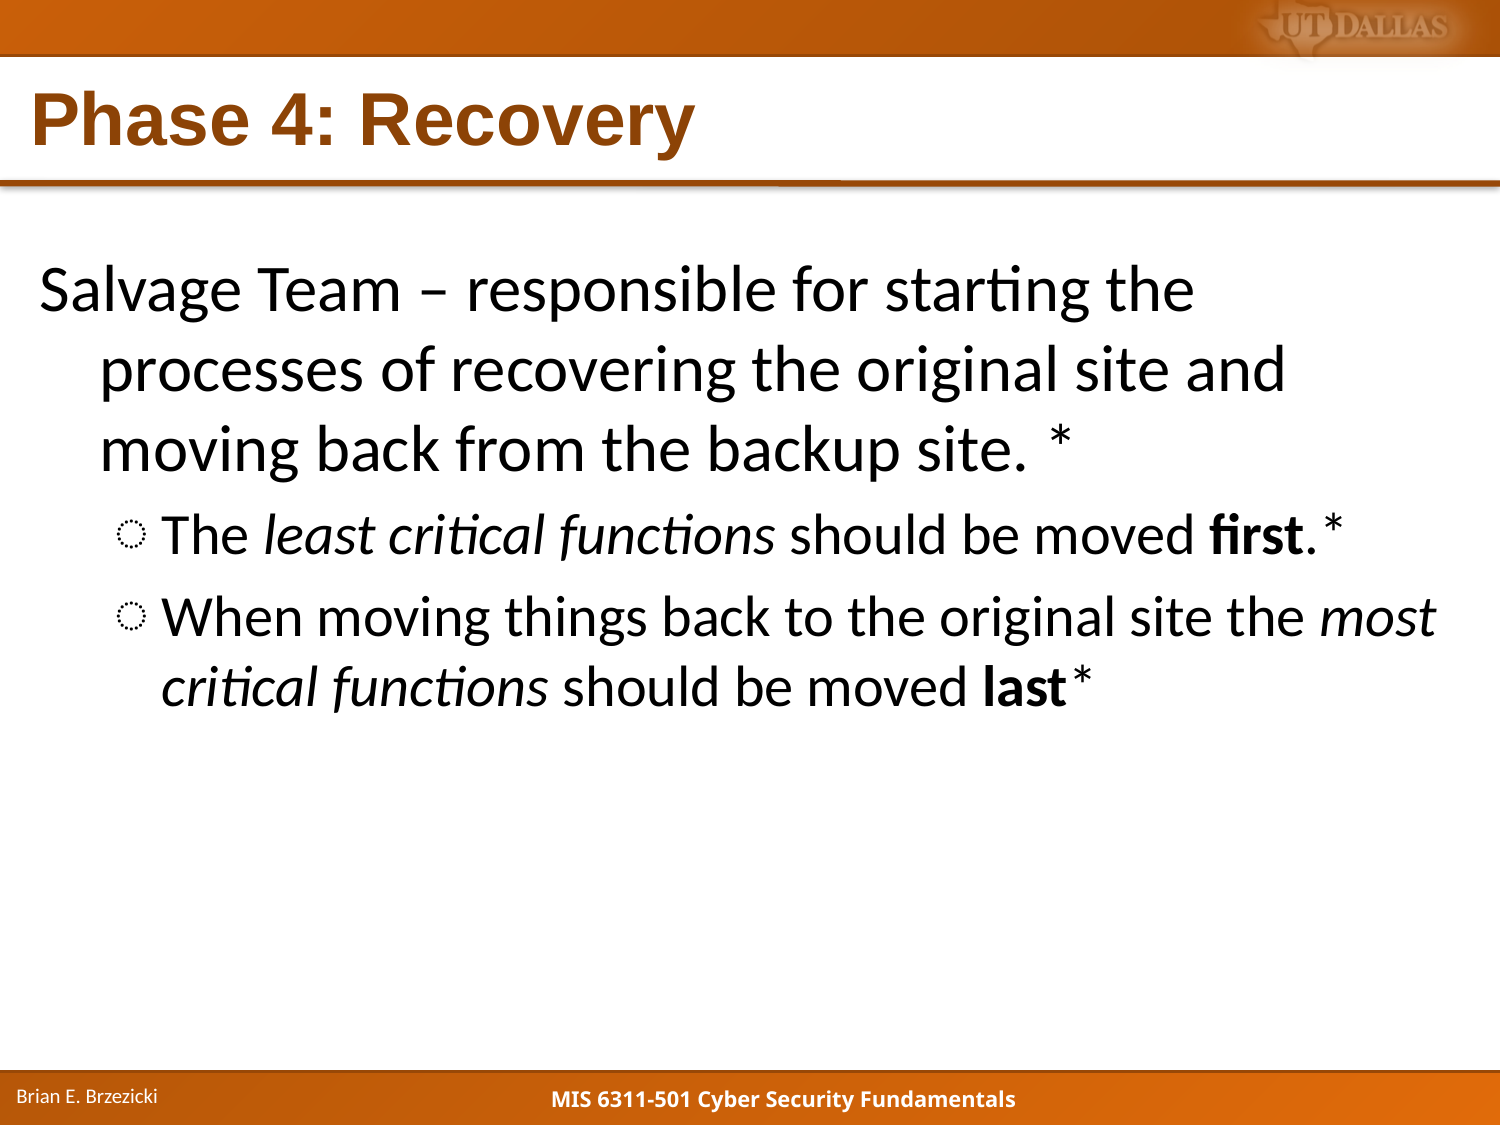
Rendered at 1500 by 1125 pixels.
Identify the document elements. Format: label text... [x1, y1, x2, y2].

picture [1218, 0, 1500, 64]
list Salvage Team – responsible for starting the processes of recovering the original site and moving back from the backup site. * The least critical functions should be moved first.* When moving things back to the original site the most critical functions should be moved last* [24, 237, 1463, 1088]
title Phase 4: Recovery [0, 64, 1500, 178]
text_box Brian E. Brzezicki [1, 1074, 173, 1115]
